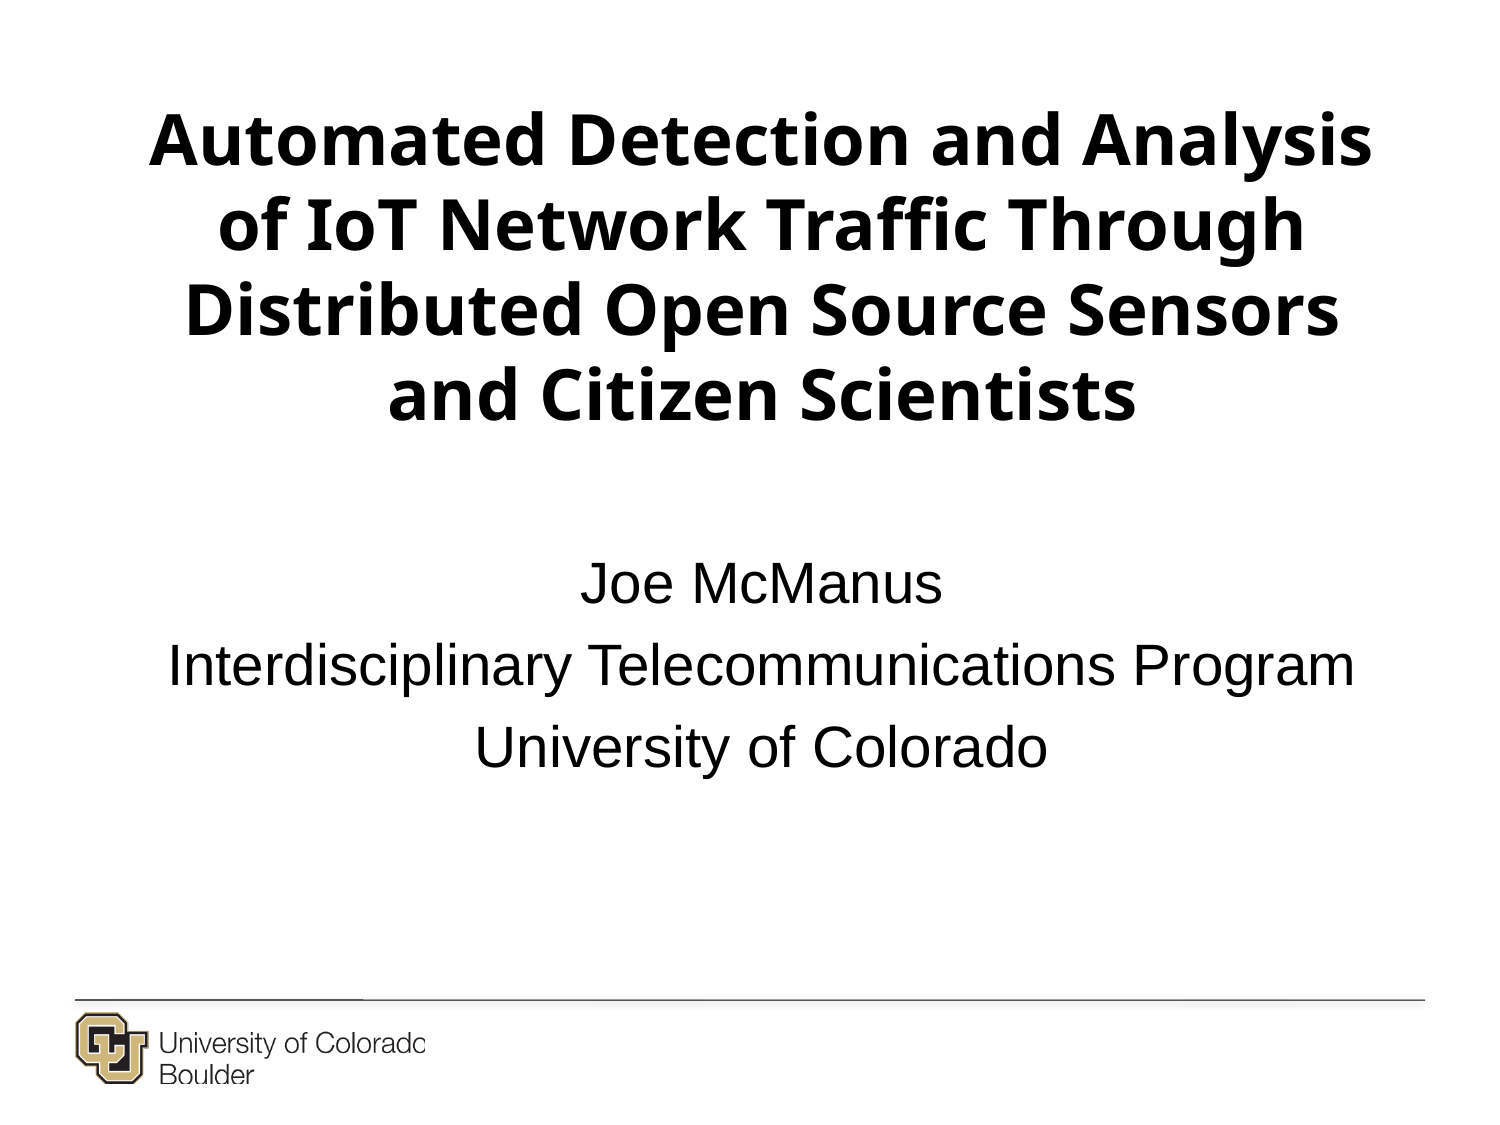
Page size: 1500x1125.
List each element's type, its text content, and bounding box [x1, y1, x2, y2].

list Automated Detection and Analysis of IoT Network Traffic Through Distributed Open Source Sensors and Citizen Scientists Joe McManus Interdisciplinary Telecommunications Program University of Colorado [99, 87, 1425, 938]
